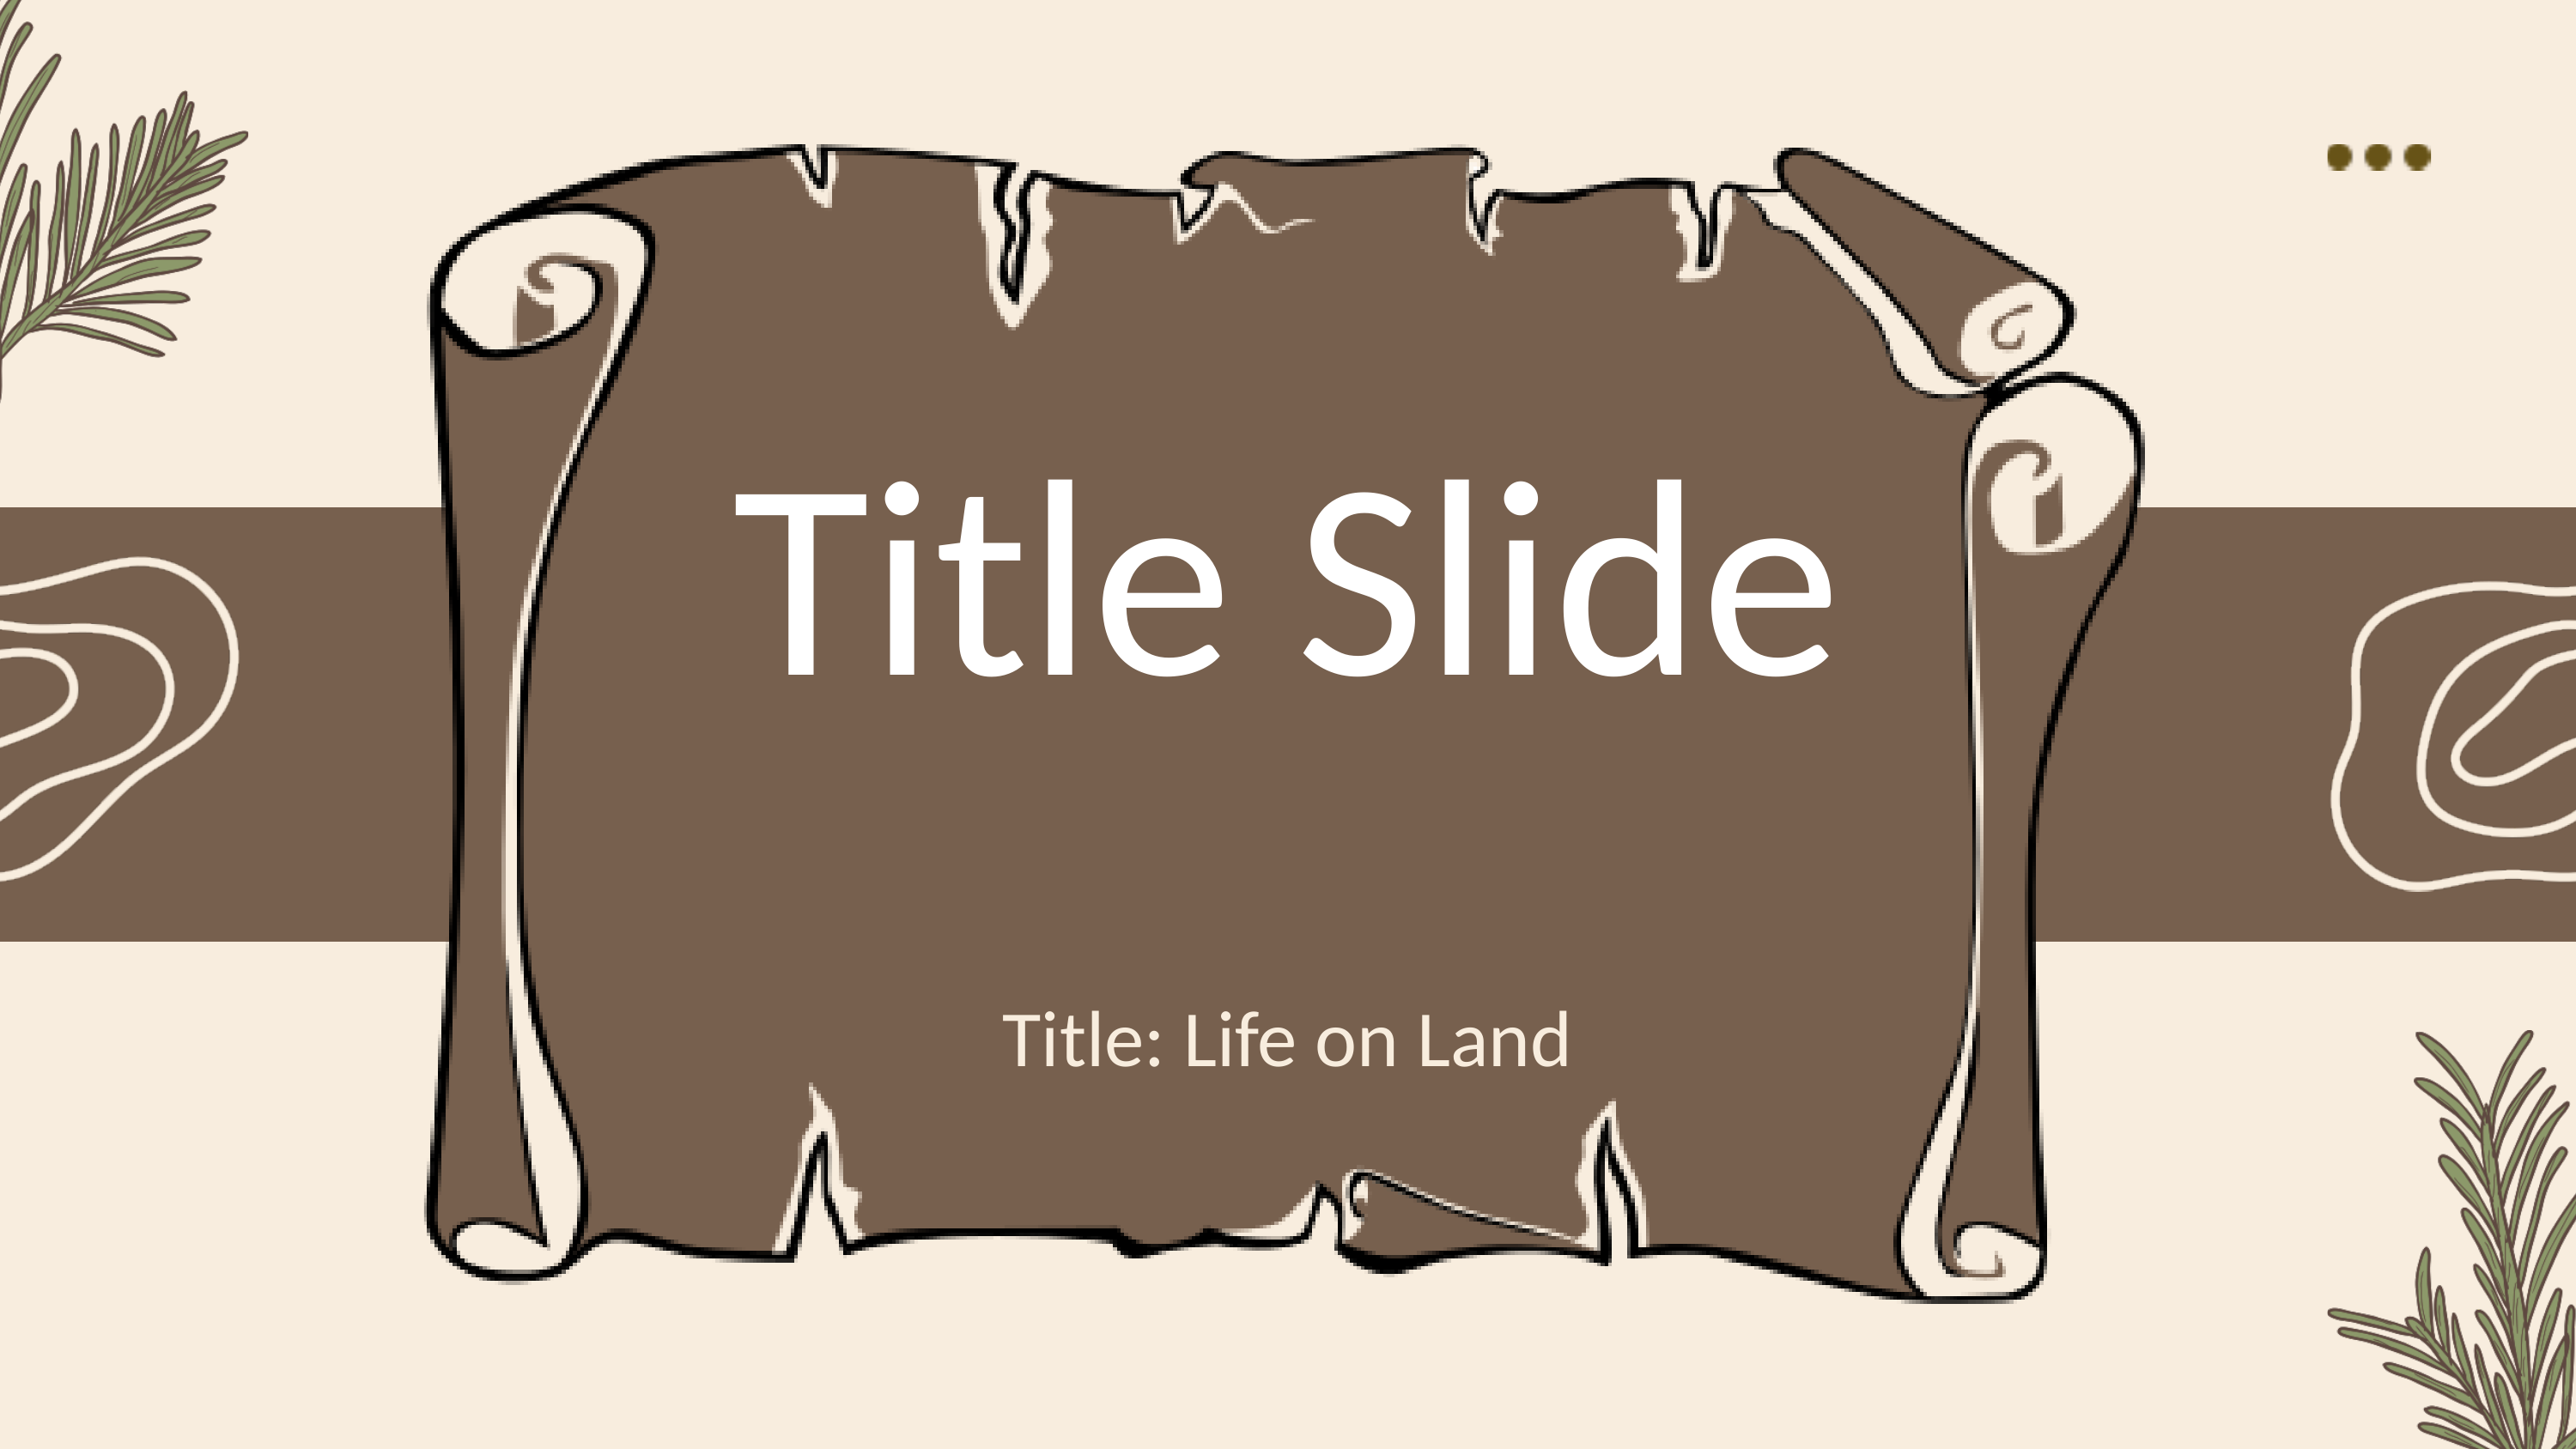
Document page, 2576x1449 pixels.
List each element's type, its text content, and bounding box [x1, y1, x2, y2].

text_box [423, 144, 2153, 505]
text_box [0, 0, 249, 410]
text_box Title: Life on Land [619, 970, 1957, 1082]
text_box [2327, 1030, 2576, 1449]
text_box [423, 951, 2153, 1304]
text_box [0, 506, 2576, 943]
text_box [2327, 144, 2432, 171]
text_box Title Slide [586, 452, 1990, 505]
